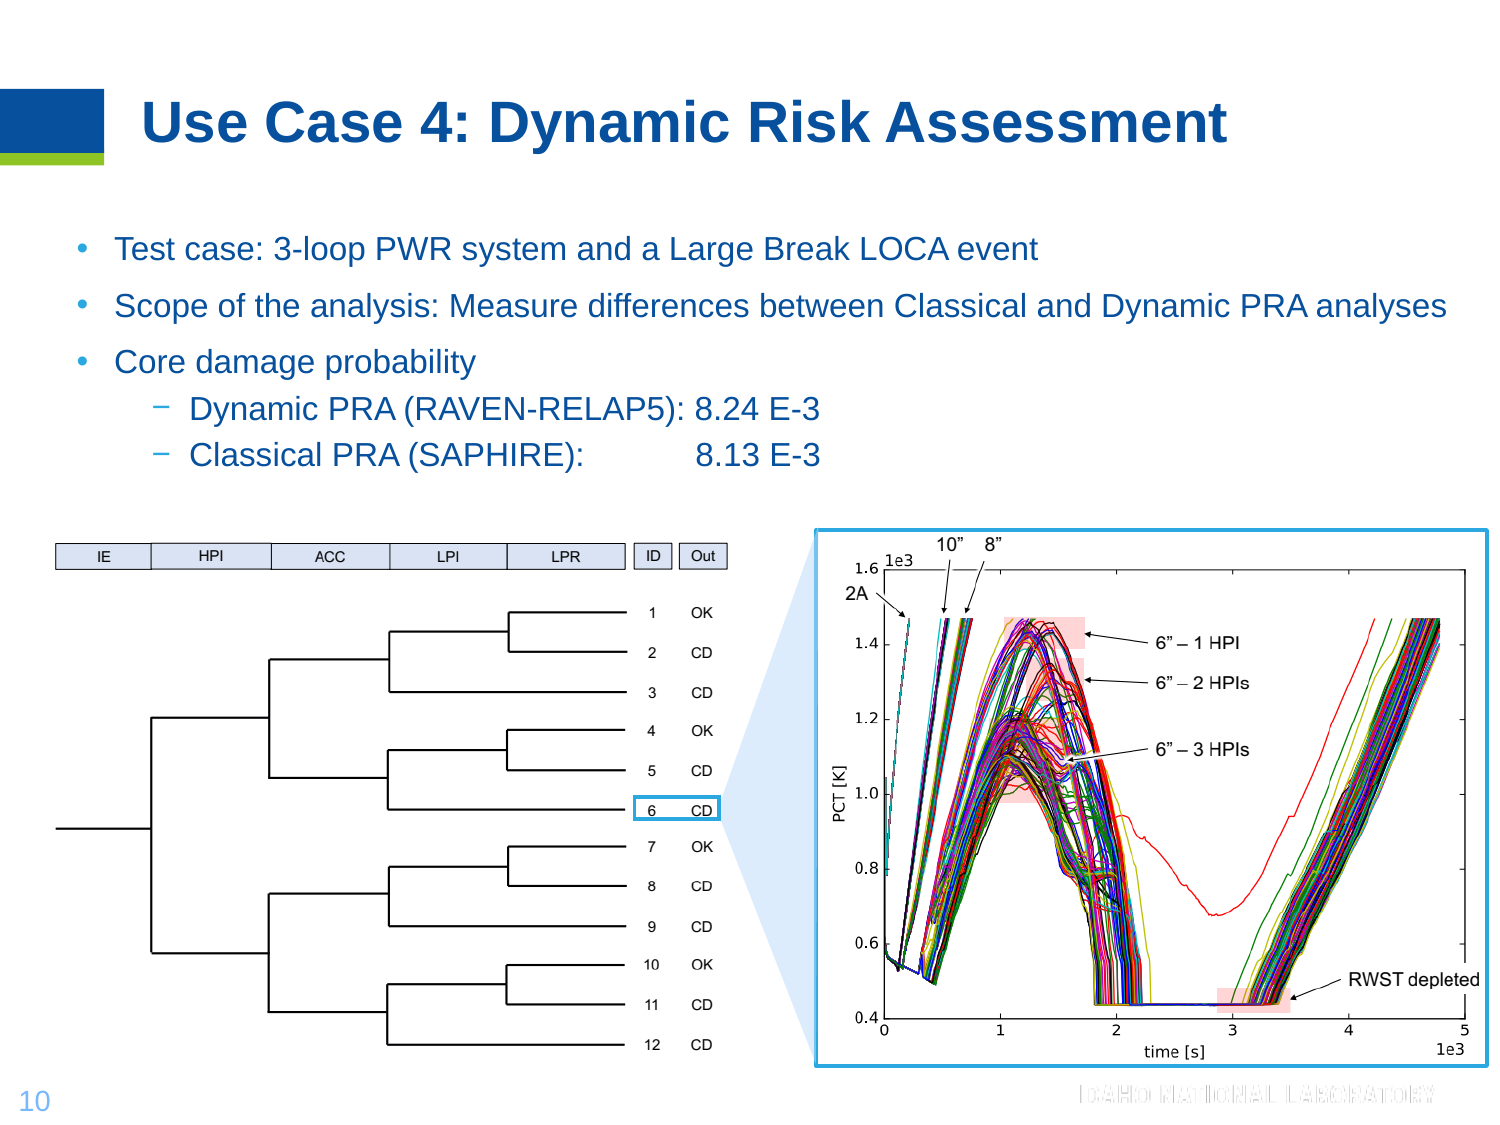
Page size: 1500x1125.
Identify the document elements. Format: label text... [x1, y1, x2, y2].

list Test case: 3-loop PWR system and a Large Break LOCA event Scope of the analysis: Measure differences between Classical and Dynamic PRA analyses Core damage probability Dynamic PRA (RAVEN-RELAP5): 8.24 E-3 Classical PRA (SAPHIRE): 8.13 E-3 [76, 231, 1485, 575]
picture [49, 535, 732, 1055]
picture [818, 532, 1485, 1064]
text_box [732, 525, 819, 1064]
slide_number 10 [0, 1092, 70, 1125]
title Use Case 4: Dynamic Risk Assessment [141, 92, 1424, 166]
